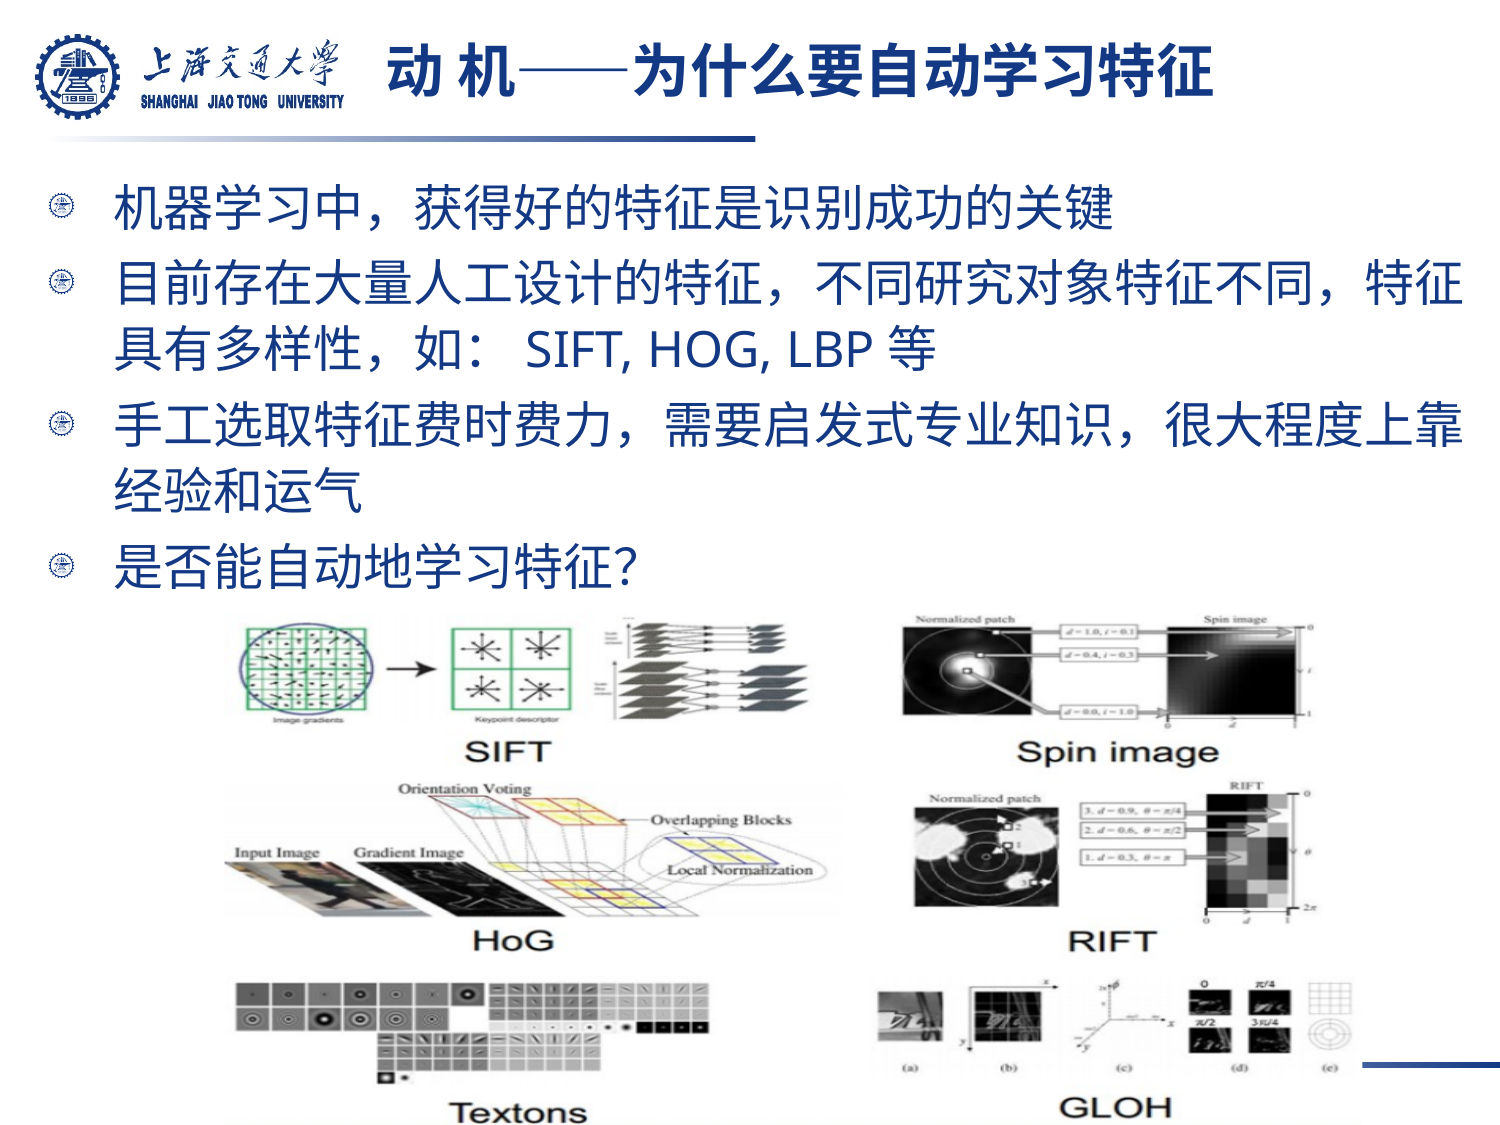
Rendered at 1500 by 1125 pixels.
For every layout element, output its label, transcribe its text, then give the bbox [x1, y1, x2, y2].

title 动 机——为什么要自动学习特征 [124, 24, 1475, 162]
picture [40, 260, 83, 303]
picture [0, 0, 1500, 1125]
picture [40, 184, 83, 227]
picture [40, 544, 83, 587]
list 机器学习中，获得好的特征是识别成功的关键 目前存在大量人工设计的特征，不同研究对象特征不同，特征具有多样性，如：SIFT, HOG, LBP等 手工选取特征费时费力，需要启发式专业知识，很大程度上靠经验和运气 是否能自动地学习特征？ [25, 162, 1500, 905]
picture [40, 402, 83, 445]
